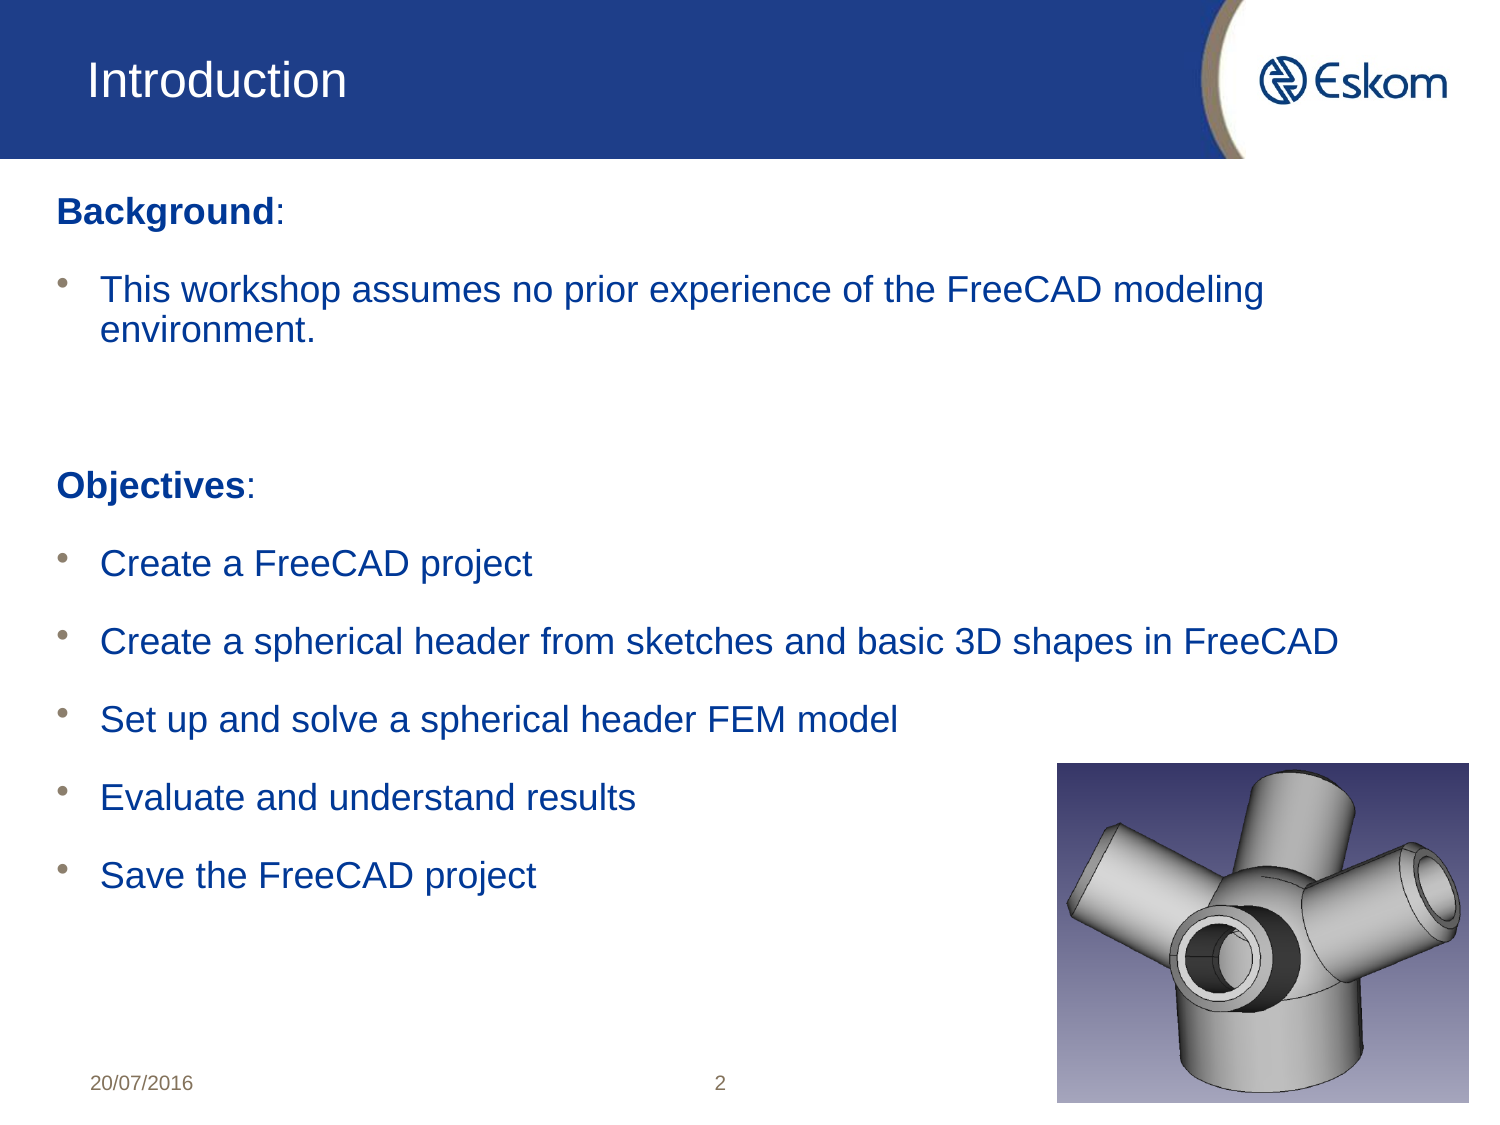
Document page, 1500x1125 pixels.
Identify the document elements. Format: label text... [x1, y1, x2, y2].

picture [1056, 763, 1470, 1104]
picture [1257, 55, 1450, 105]
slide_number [75, 1058, 361, 1103]
slide_number 2 [643, 1058, 798, 1103]
list Background: This workshop assumes no prior experience of the FreeCAD modeling environment. Objectives: Create a FreeCAD project Create a spherical header from sketches and basic 3D shapes in FreeCAD Set up and solve a spherical header FEM model Evaluate and understand results Save the FreeCAD project [41, 184, 1436, 1013]
title Introduction [71, 27, 1142, 137]
picture [0, 0, 1246, 159]
